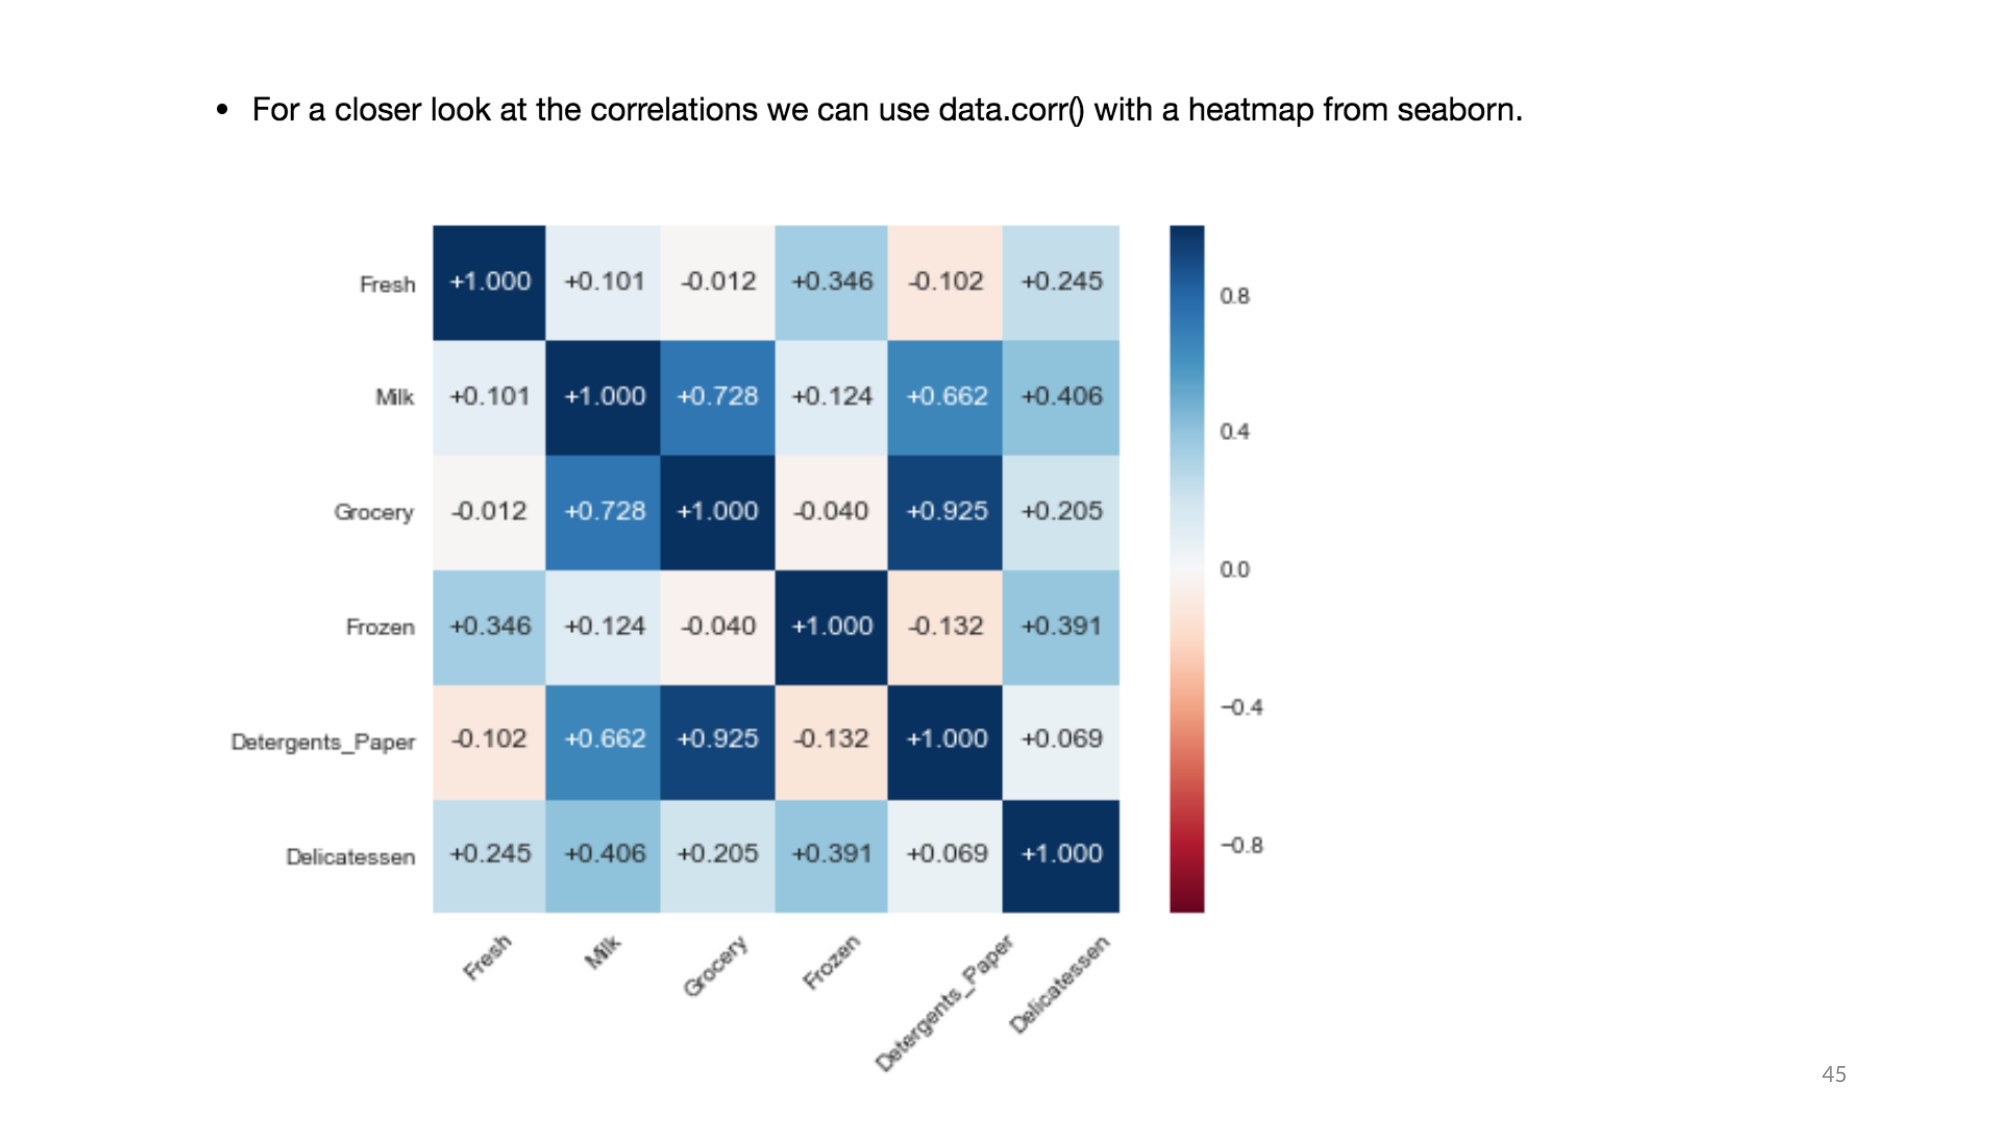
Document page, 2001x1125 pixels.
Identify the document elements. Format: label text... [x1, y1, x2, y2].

slide_number 45 [1412, 1042, 1863, 1103]
picture [194, 198, 1299, 1089]
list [194, 72, 1576, 169]
